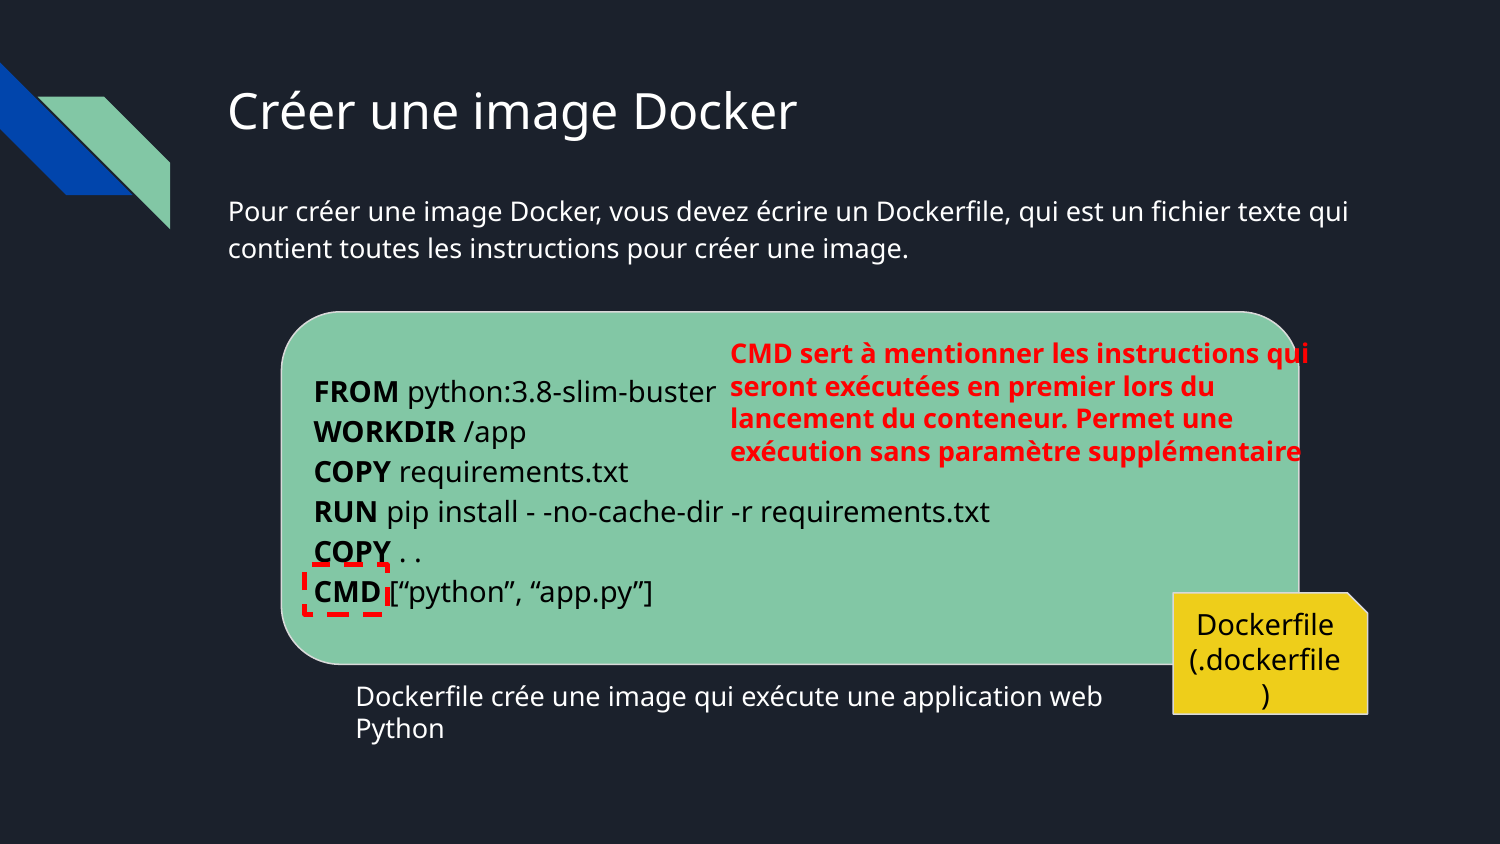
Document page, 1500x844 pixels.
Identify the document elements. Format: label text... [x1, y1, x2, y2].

text_box CMD sert à mentionner les instructions qui seront exécutées en premier lors du lancement du conteneur. Permet une exécution sans paramètre supplémentaire [715, 321, 1342, 436]
text_box Dockerfile crée une image qui exécute une application web Python [340, 664, 1160, 714]
list Pour créer une image Docker, vous devez écrire un Dockerfile, qui est un fichier texte qui contient toutes les instructions pour créer une image. [212, 174, 1368, 340]
text_box FROM python:3.8-slim-buster WORKDIR /app COPY requirements.txt RUN pip install - -no-cache-dir -r requirements.txt COPY . . CMD [“python”, “app.py”] [281, 311, 1299, 665]
title Créer une image Docker [212, 64, 1368, 174]
text_box [304, 564, 388, 615]
text_box Dockerfile (.dockerfile) [1173, 592, 1368, 715]
